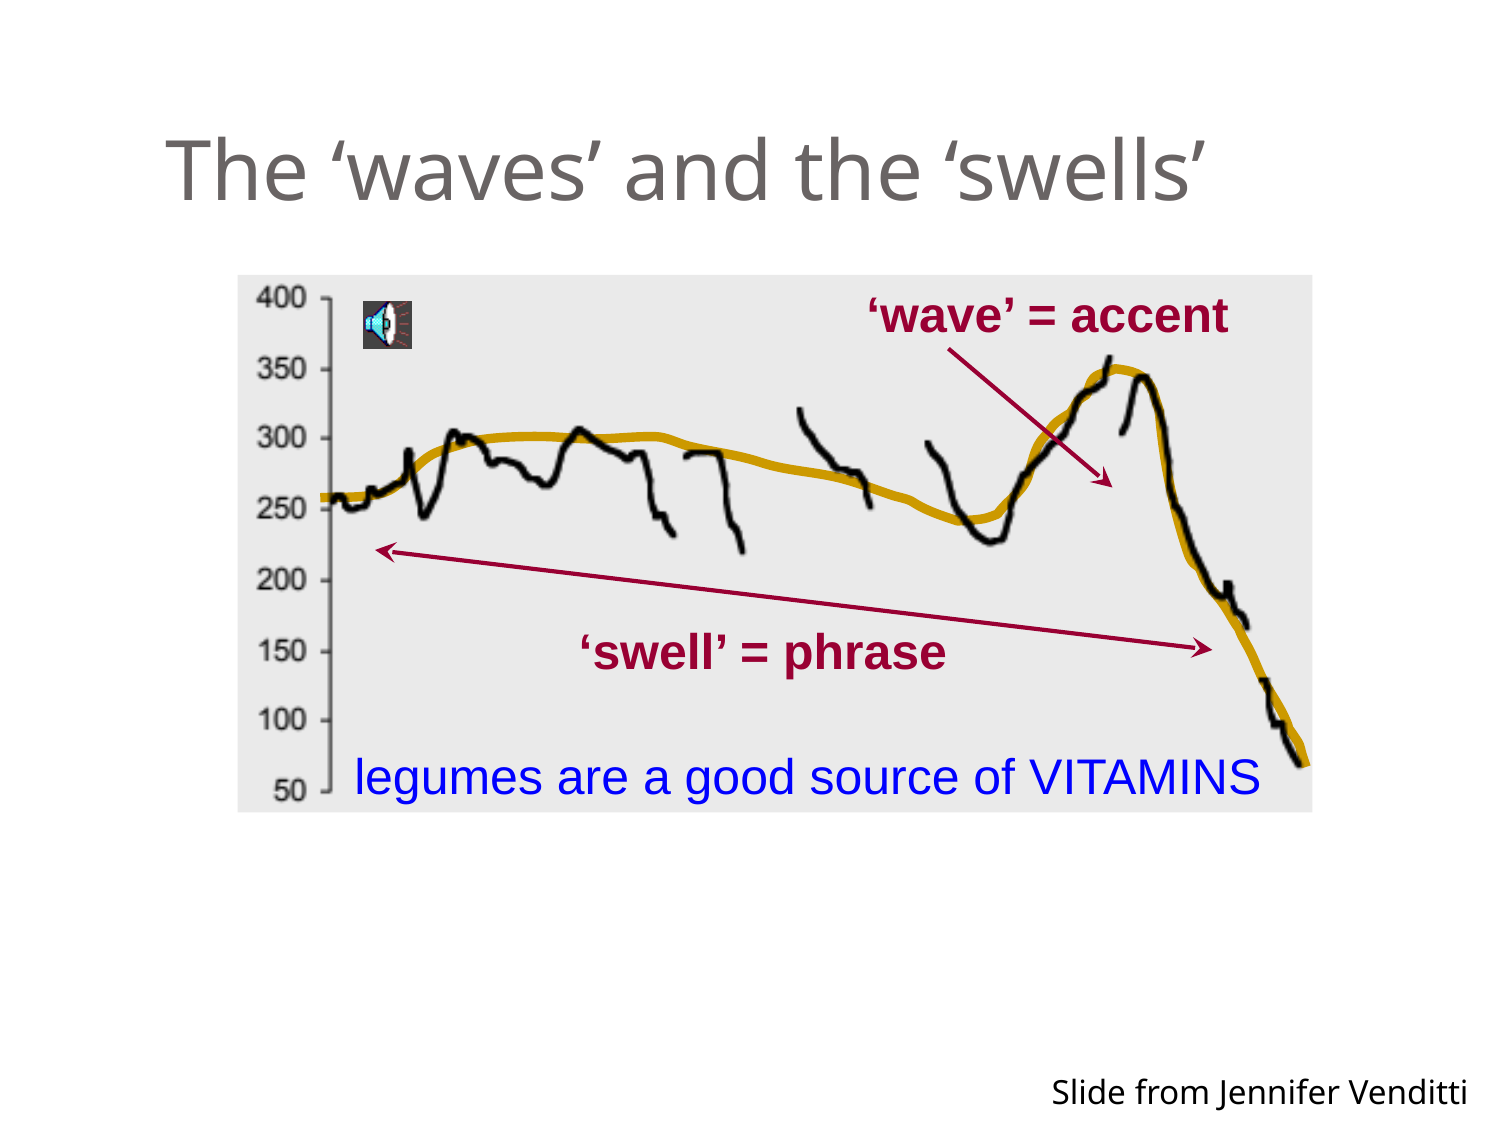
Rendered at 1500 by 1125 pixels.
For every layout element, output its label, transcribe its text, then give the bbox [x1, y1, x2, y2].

title The ‘waves’ and the ‘swells’ [149, 44, 1426, 233]
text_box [217, 237, 1338, 854]
text_box Slide from Jennifer Venditti [1036, 1063, 1485, 1119]
picture [362, 299, 413, 351]
